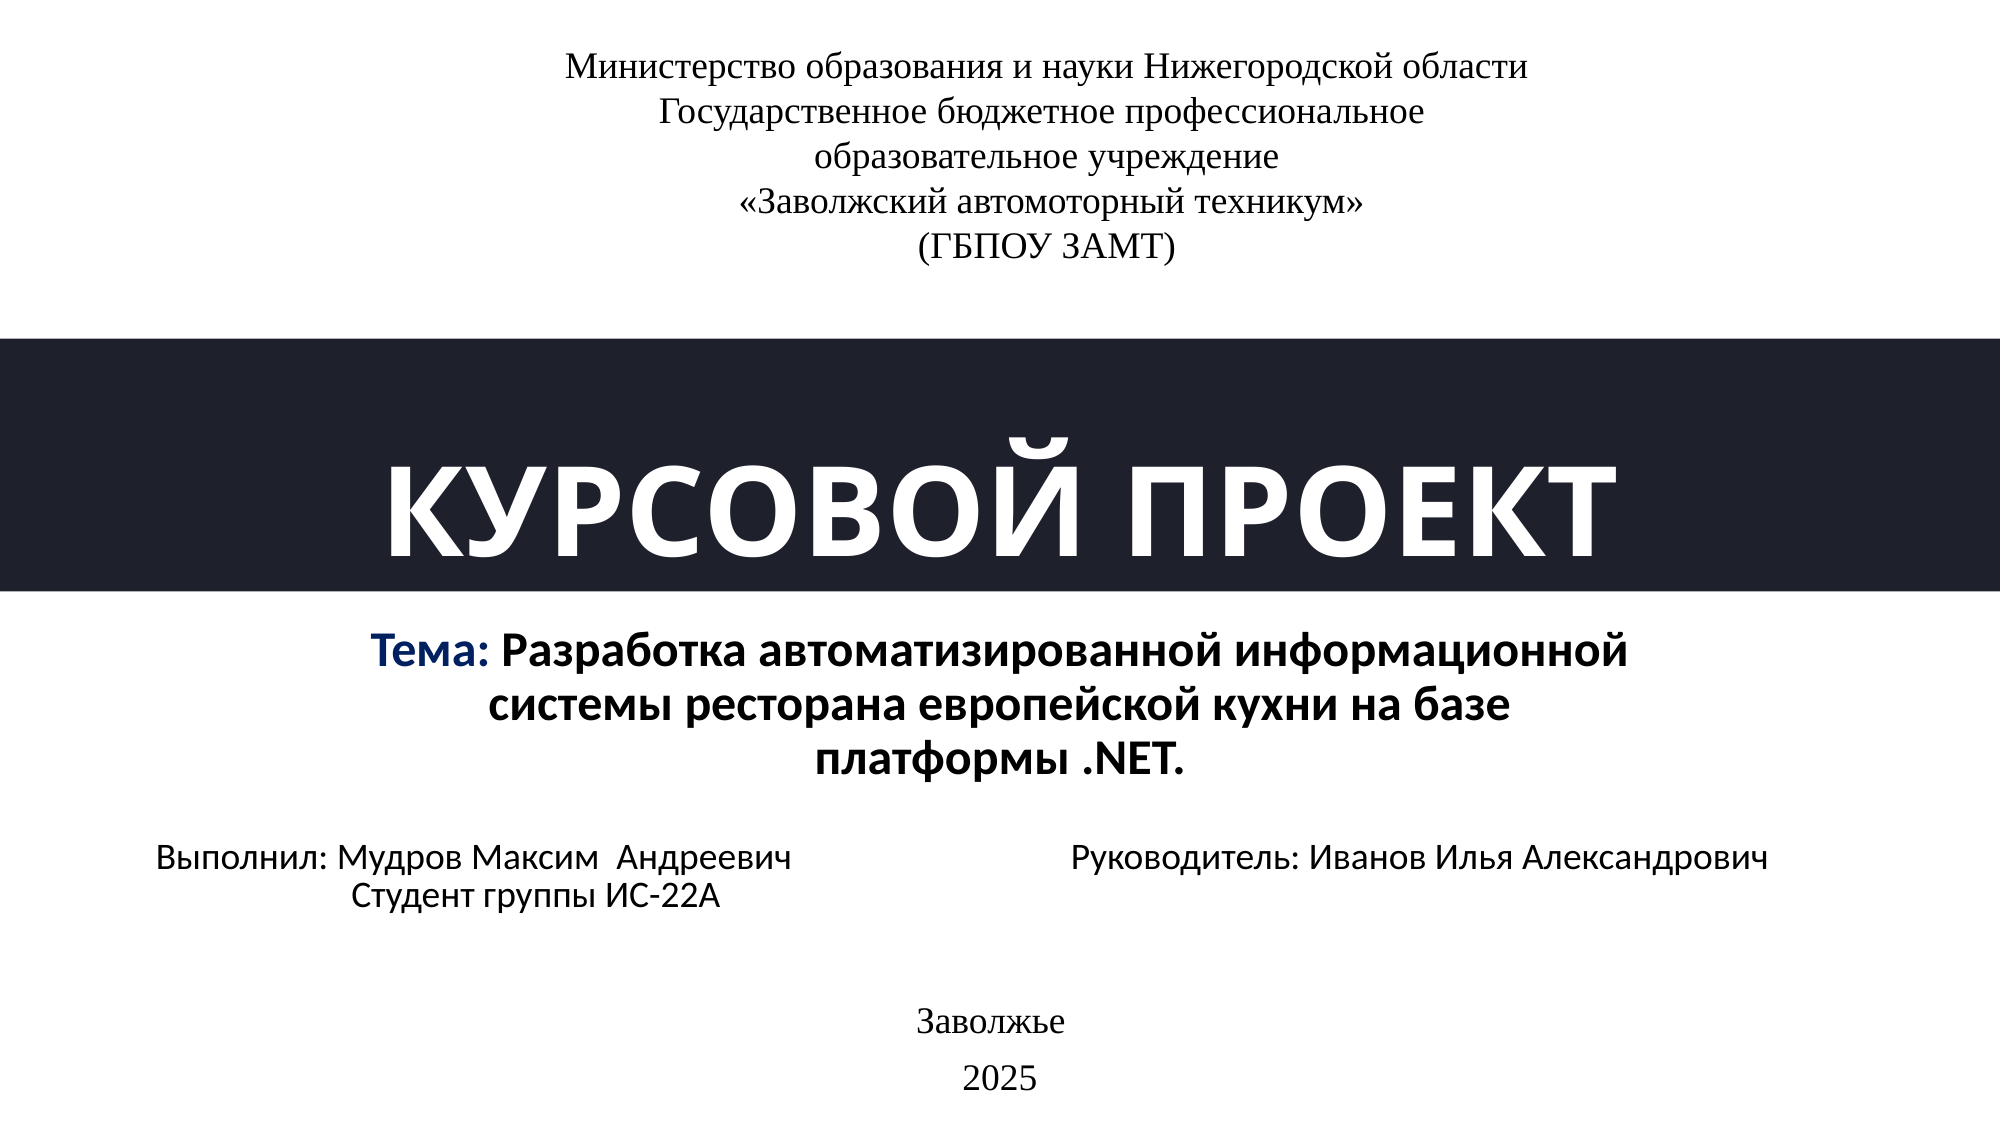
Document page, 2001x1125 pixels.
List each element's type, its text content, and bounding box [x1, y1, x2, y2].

table_header Руководитель: Иванов Илья Александрович [1056, 834, 1900, 939]
text_box Заволжье 2025 [871, 988, 1129, 1106]
text_box Министерство образования и науки Нижегородской области Государственное бюджетное профессиональное образовательное учреждение «Заволжский автомоторный техникум» (ГБПОУ ЗАМТ) [499, 33, 1594, 273]
subtitle Тема: Разработка автоматизированной информационной системы ресторана европейской кухни на базе платформы .NET. [352, 616, 1648, 809]
table_header Выполнил: Мудров Максим Андреевич Студент группы ИС-22А [141, 834, 1056, 939]
title КУРСОВОЙ ПРОЕКТ [0, 338, 2000, 592]
